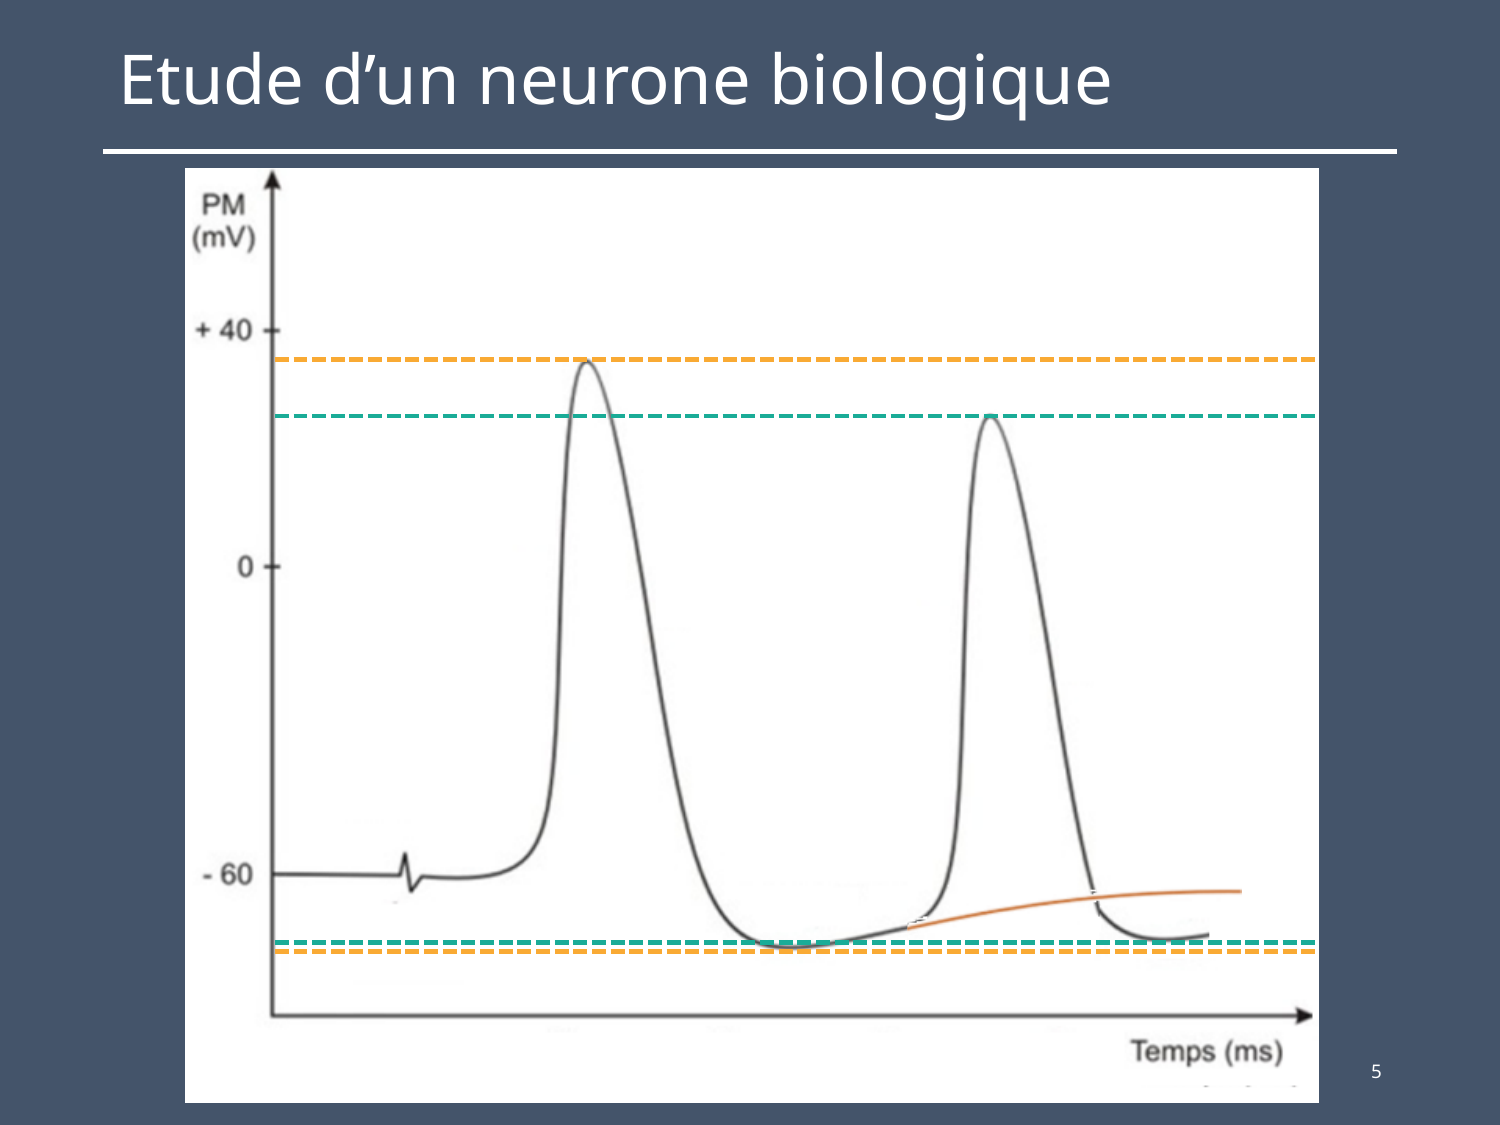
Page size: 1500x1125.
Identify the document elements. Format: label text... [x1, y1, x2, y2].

slide_number 5 [1319, 1042, 1397, 1103]
picture [185, 168, 1319, 1104]
title Etude d’un neurone biologique [103, 13, 1397, 152]
